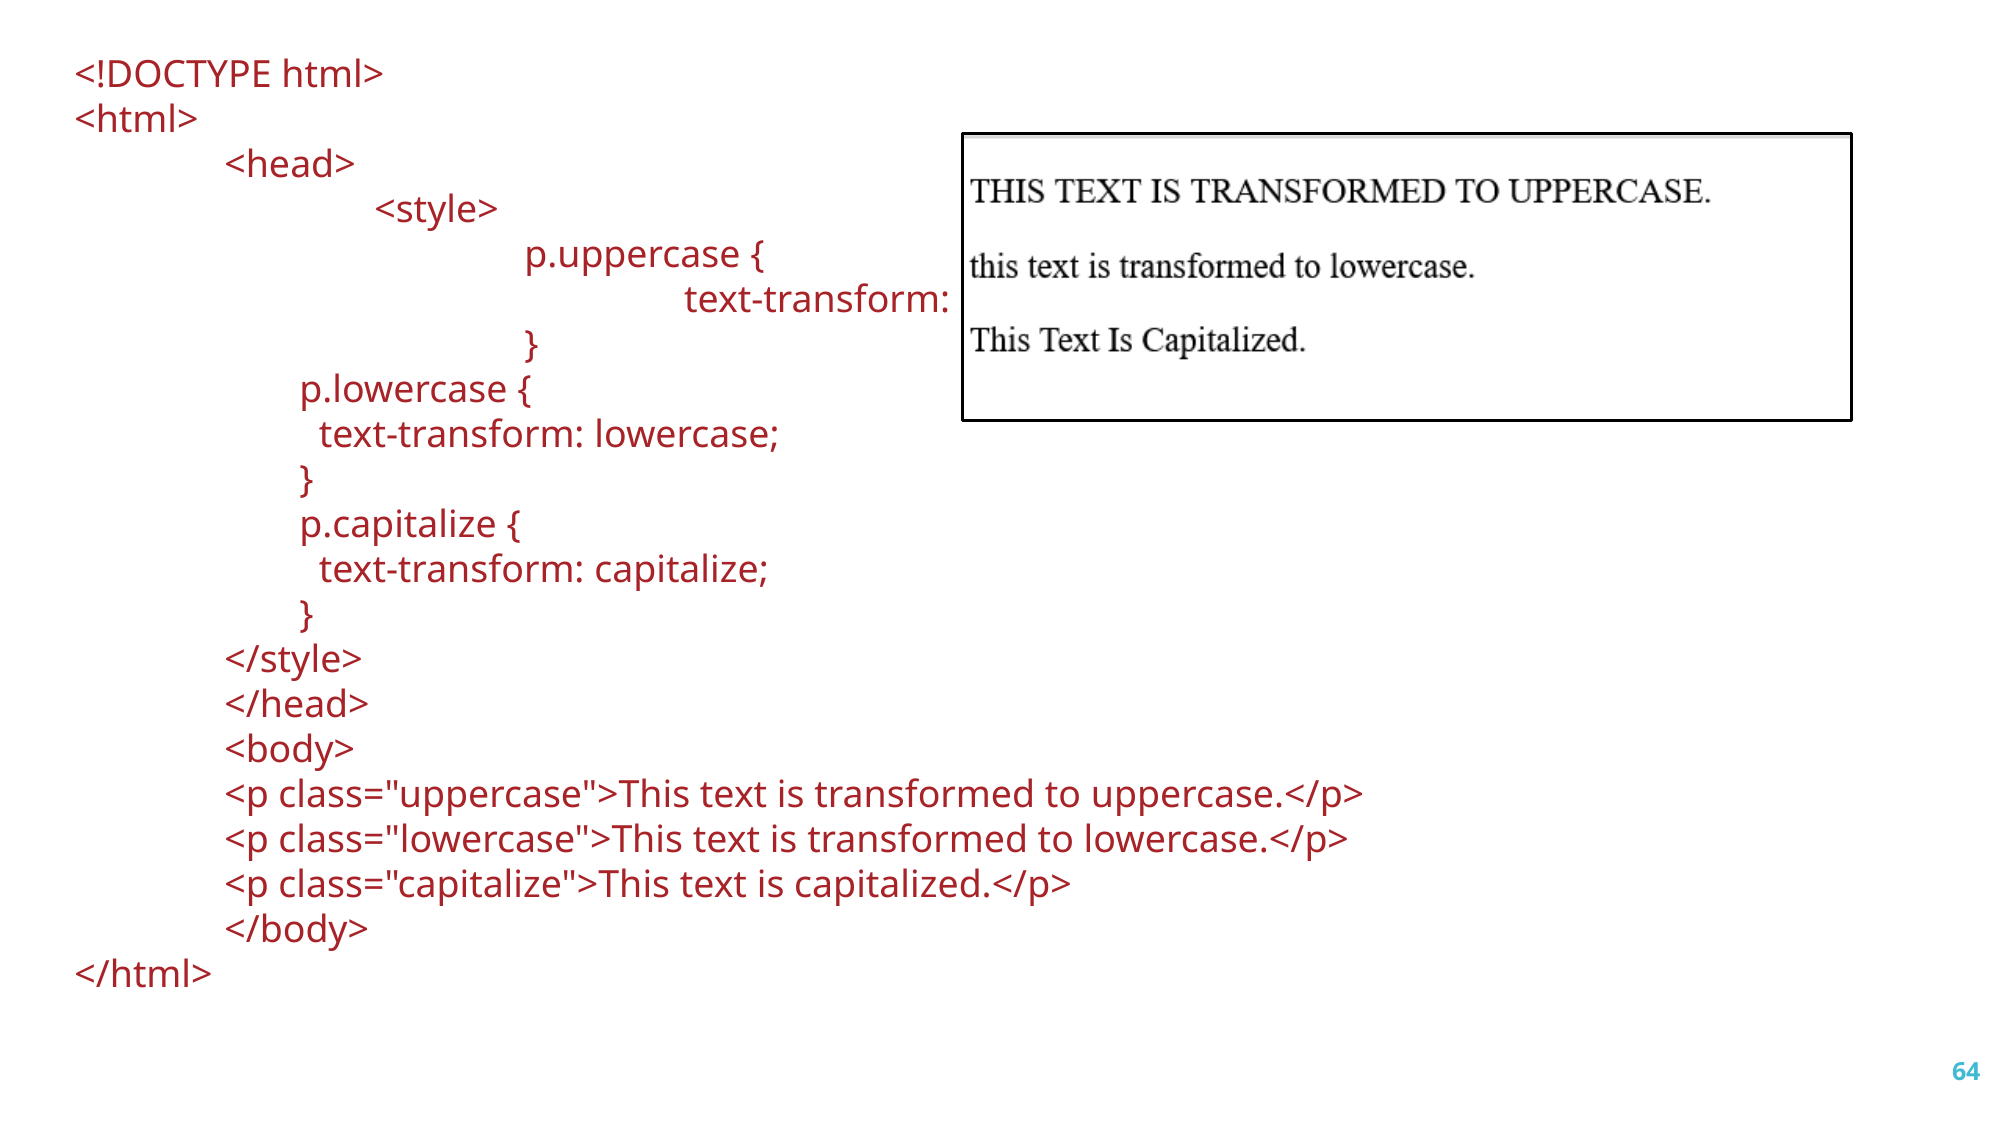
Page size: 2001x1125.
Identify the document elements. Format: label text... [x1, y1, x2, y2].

slide_number 64 [1744, 1042, 1996, 1103]
picture [963, 134, 1851, 420]
text_box <!DOCTYPE html> <html> <head> <style> p.uppercase { text-transform: uppercase; } p.lowercase { text-transform: lowercase; } p.capitalize { text-transform: capitalize; } </style> </head> <body> <p class="uppercase">This text is transformed to uppercase.</p> <p class="lowercase">This text is transformed to lowercase.</p> <p class="capitalize">This text is capitalized.</p> </body> </html> [59, 42, 1625, 1002]
